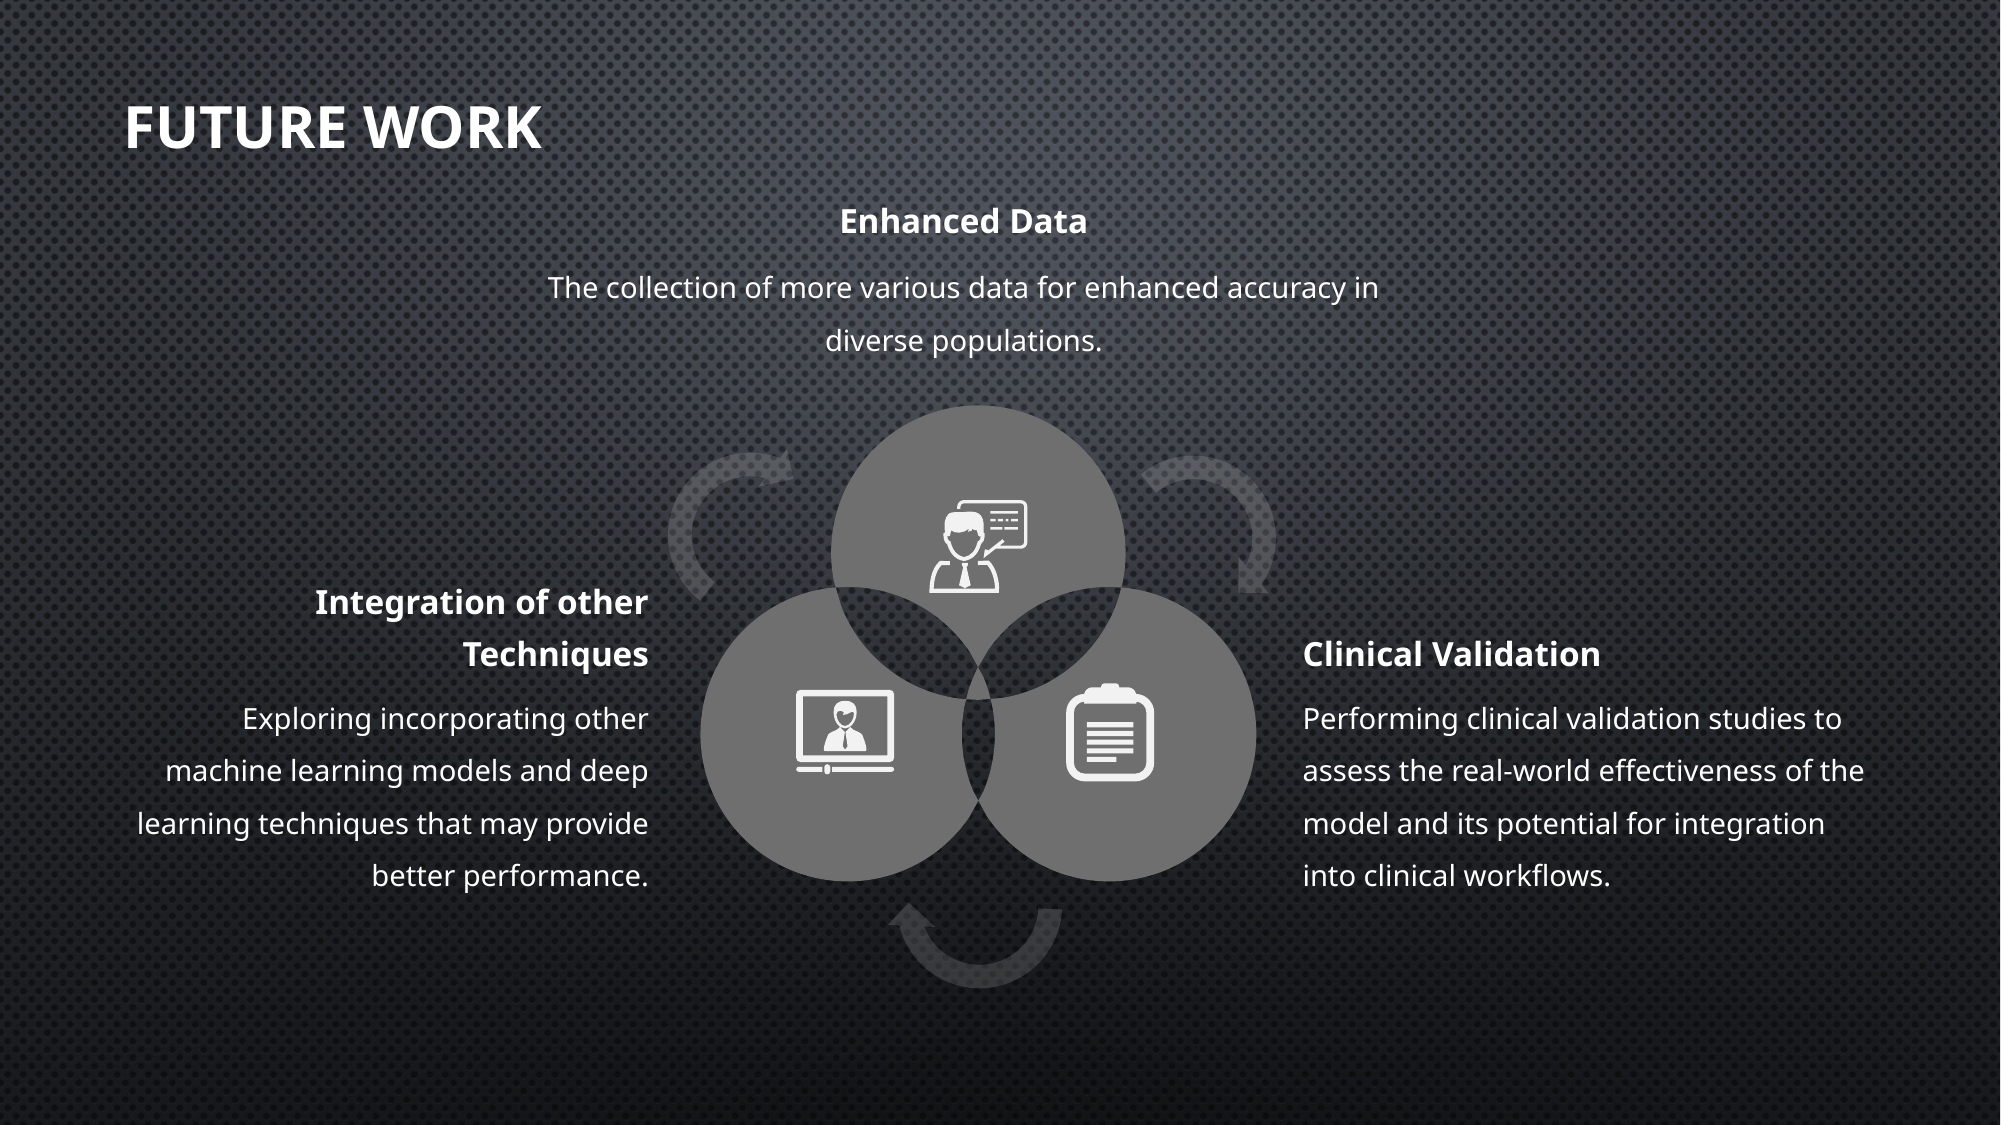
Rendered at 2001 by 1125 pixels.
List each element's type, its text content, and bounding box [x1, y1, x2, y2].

text_box Clinical Validation [1288, 613, 1890, 675]
text_box Performing clinical validation studies to assess the real-world effectiveness of the model and its potential for integration into clinical workflows. [1288, 675, 1892, 900]
text_box Exploring incorporating other machine learning models and deep learning techniques that may provide better performance. [108, 675, 656, 900]
text_box The collection of more various data for enhanced accuracy in diverse populations. [507, 244, 1421, 365]
text_box Enhanced Data [507, 181, 1421, 244]
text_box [656, 405, 1288, 1001]
text_box Integration of other Techniques [108, 561, 656, 675]
title Future Work [108, 0, 1890, 169]
